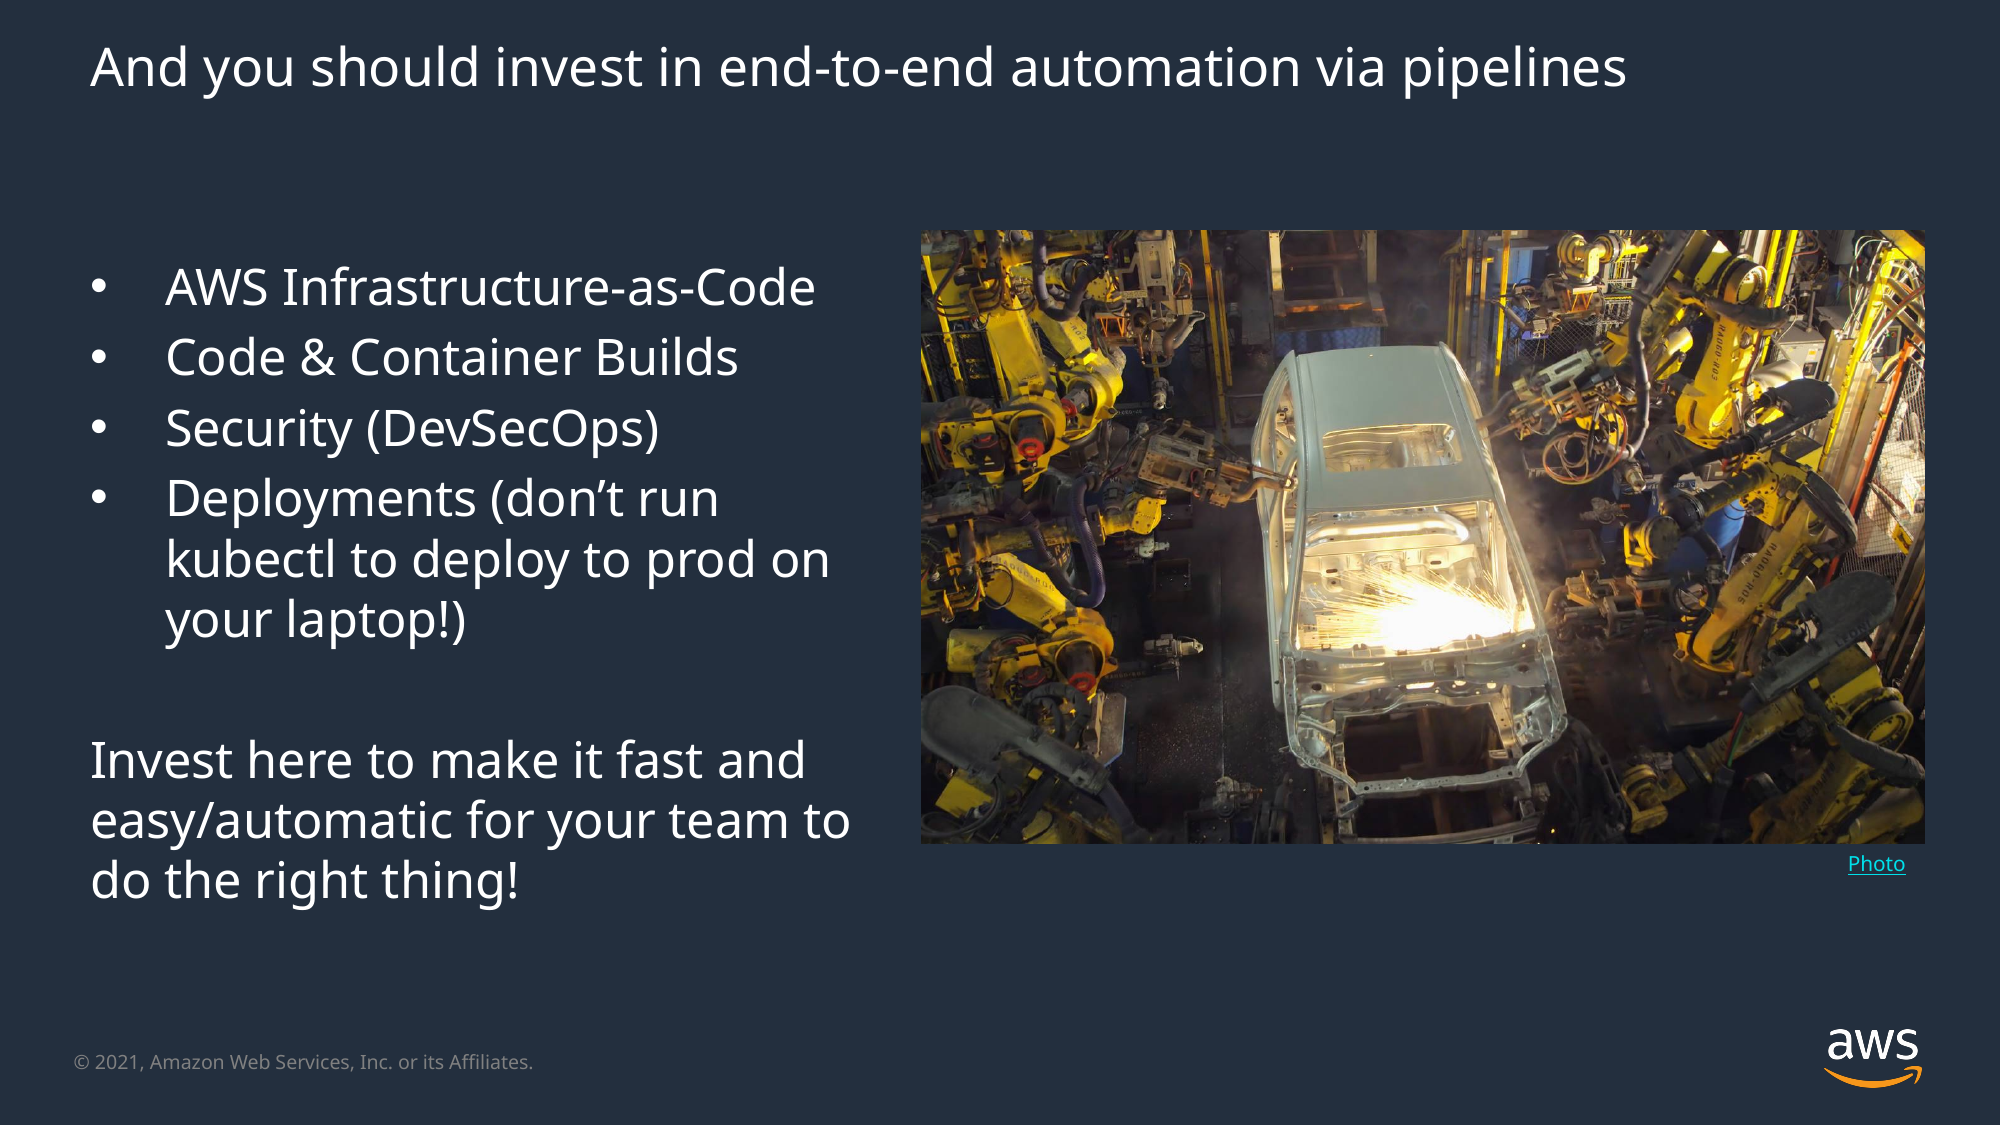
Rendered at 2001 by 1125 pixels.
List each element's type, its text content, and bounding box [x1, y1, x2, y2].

picture [1824, 1029, 1922, 1088]
picture [920, 230, 1925, 844]
title And you should invest in end-to-end automation via pipelines [75, 25, 1922, 145]
text_box Photo [1833, 843, 1961, 912]
list AWS Infrastructure-as-Code Code & Container Builds Security (DevSecOps) Deployments (don’t run kubectl to deploy to prod on your laptop!) Invest here to make it fast and easy/automatic for your team to do the right thing! [75, 247, 894, 827]
